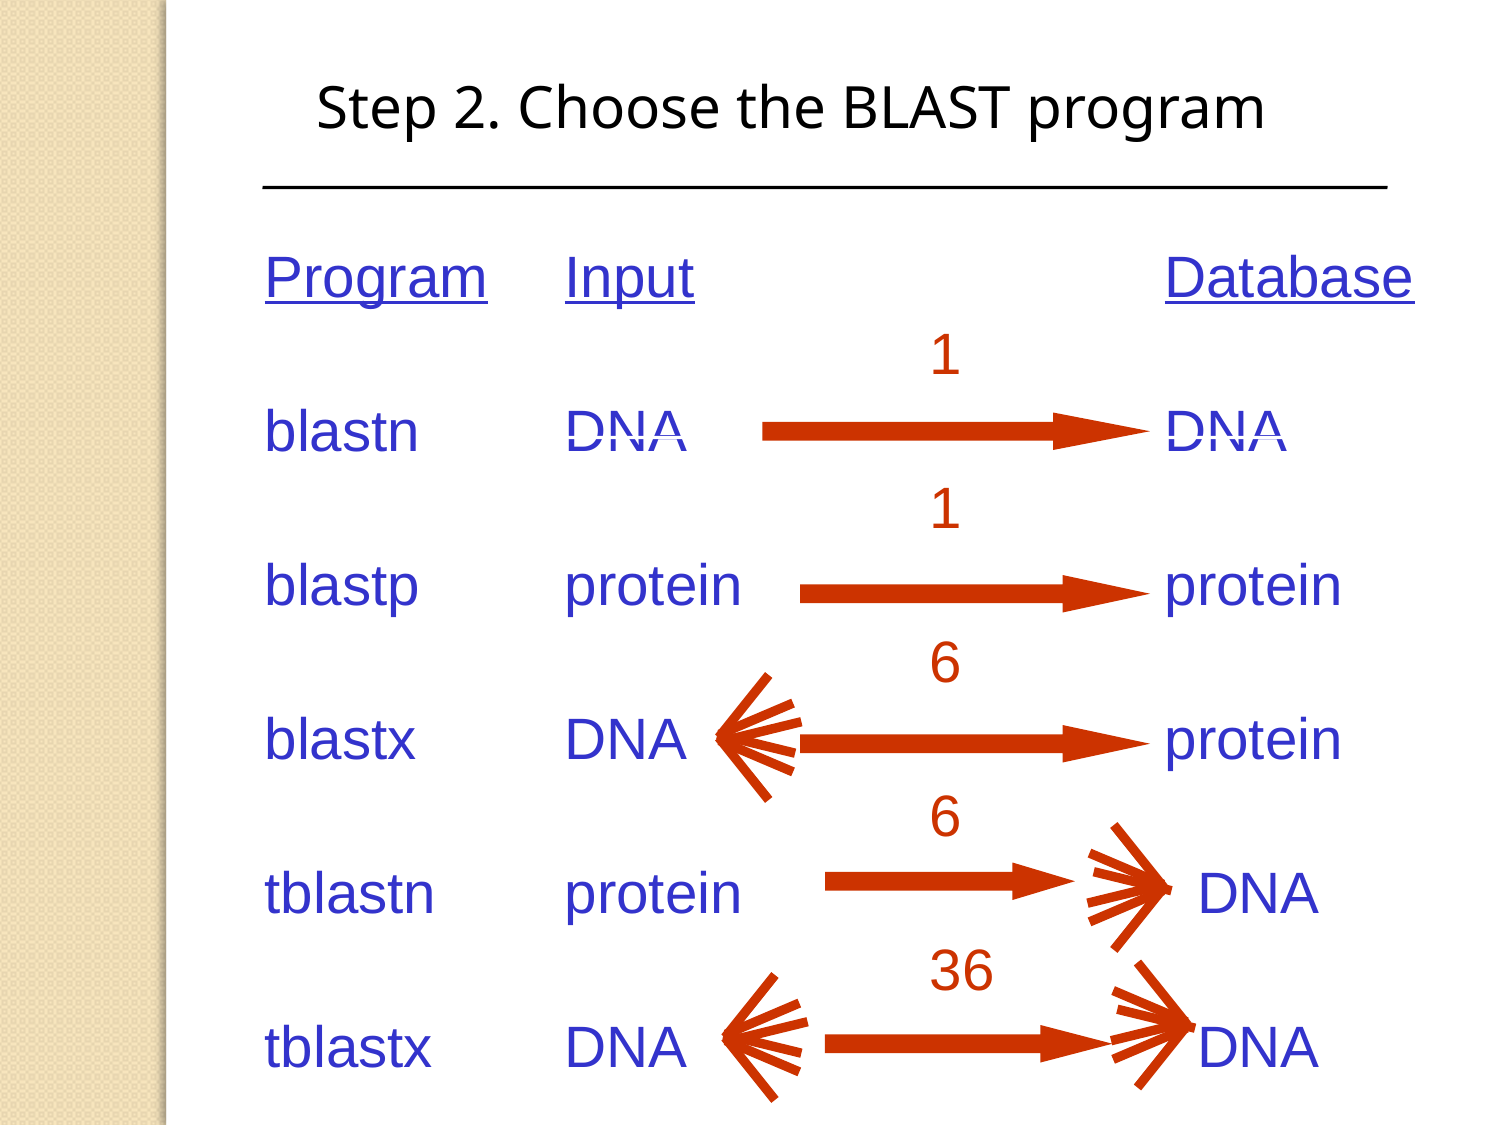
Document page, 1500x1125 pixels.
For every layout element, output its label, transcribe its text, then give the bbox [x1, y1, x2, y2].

text_box [800, 725, 1151, 763]
text_box [762, 412, 1150, 451]
text_box [824, 1025, 1113, 1063]
text_box [800, 575, 1151, 613]
text_box Program Input Database 1 blastn DNA DNA 1 blastp protein protein 6 blastx DNA protein 6 tblastn protein DNA 36 tblastx DNA DNA [249, 224, 1463, 1087]
text_box [825, 862, 1075, 901]
text_box Step 2. Choose the BLAST program [302, 62, 1282, 148]
